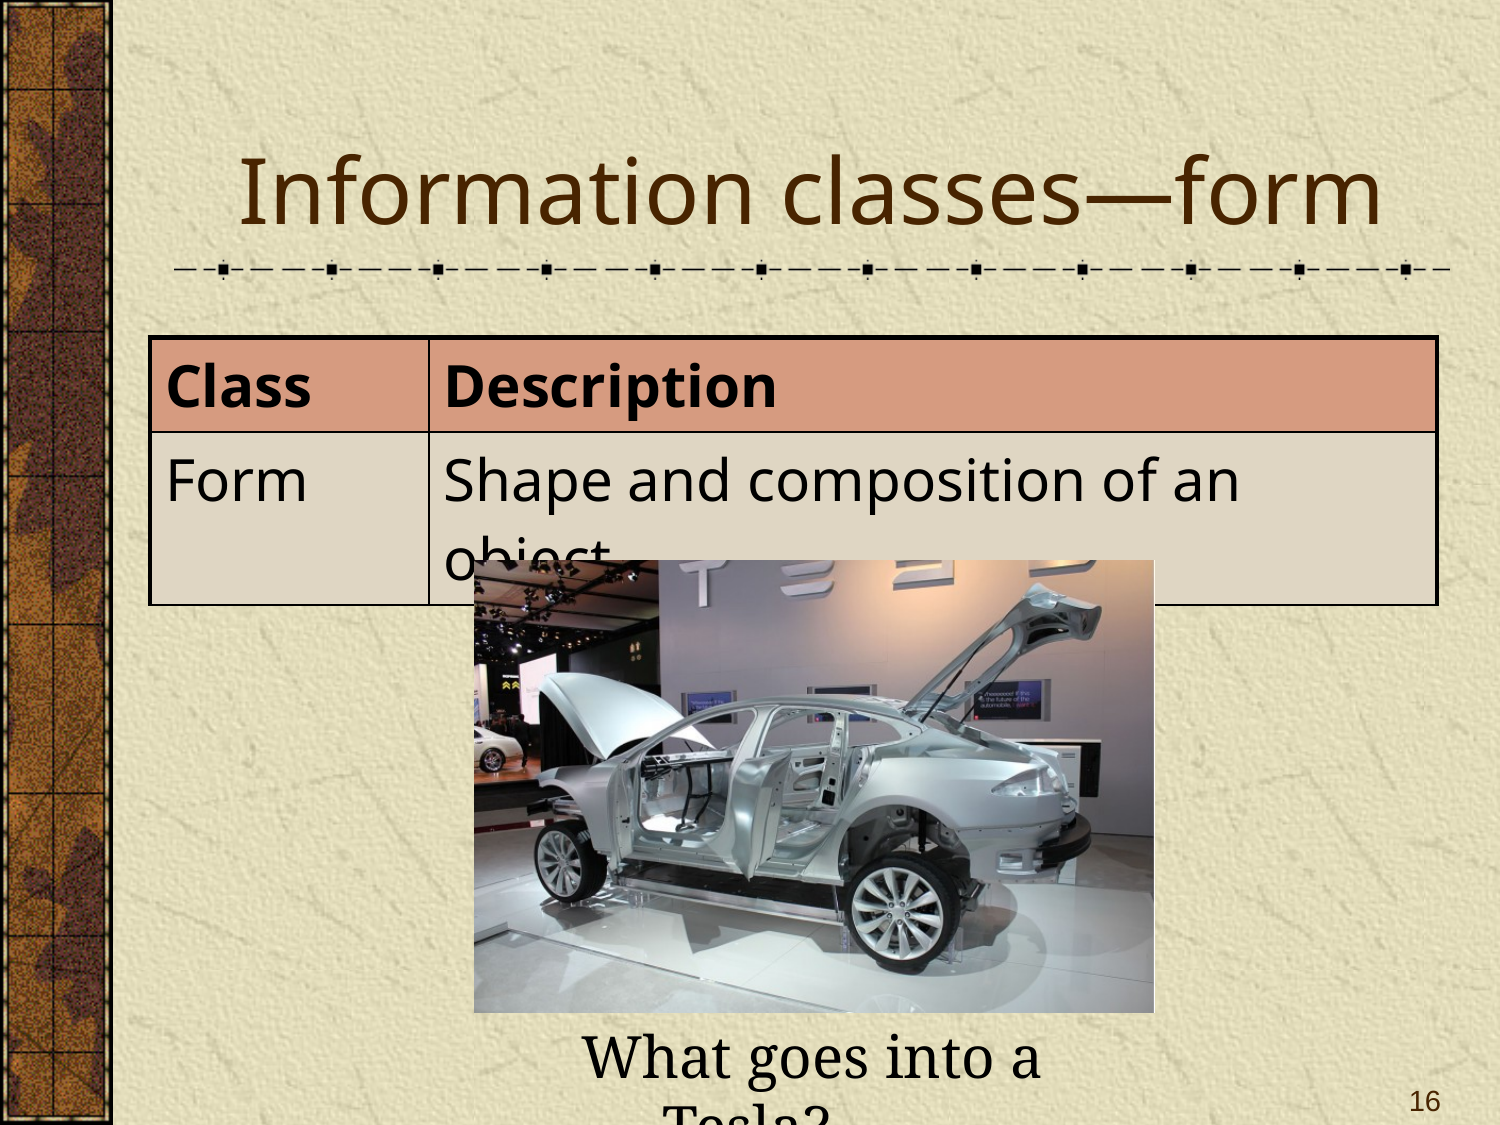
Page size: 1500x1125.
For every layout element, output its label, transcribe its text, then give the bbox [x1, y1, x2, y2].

text_box What goes into a Tesla? [474, 1020, 1150, 1115]
table_cell Form [152, 433, 428, 604]
table_header Class [152, 340, 428, 431]
table_header Description [430, 340, 1435, 431]
title Information classes—form [174, 62, 1451, 251]
table_cell Shape and composition of an object [430, 433, 1435, 604]
slide_number 16 [1349, 1049, 1500, 1125]
picture [0, 0, 1500, 1125]
